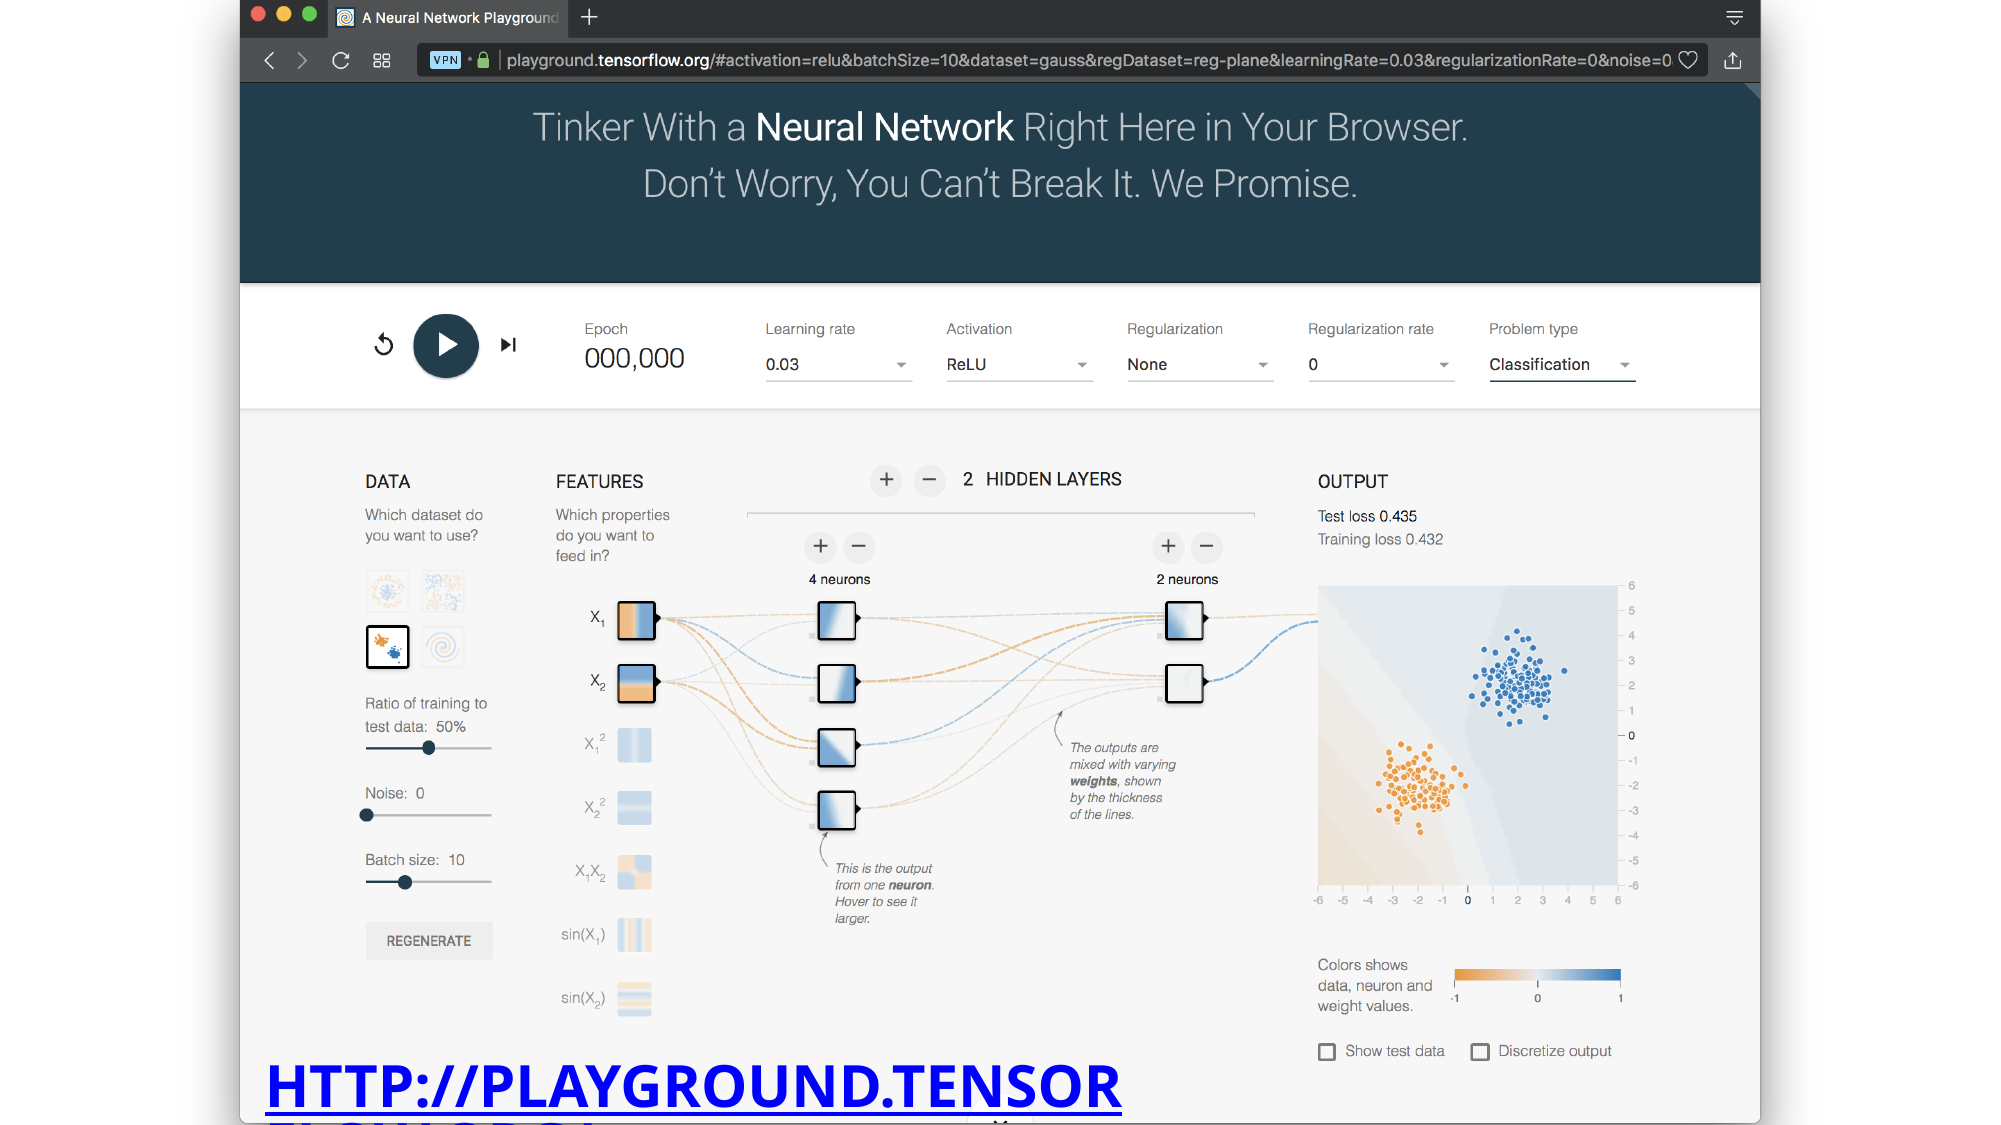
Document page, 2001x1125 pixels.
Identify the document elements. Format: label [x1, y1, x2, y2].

picture [168, 0, 1832, 1125]
